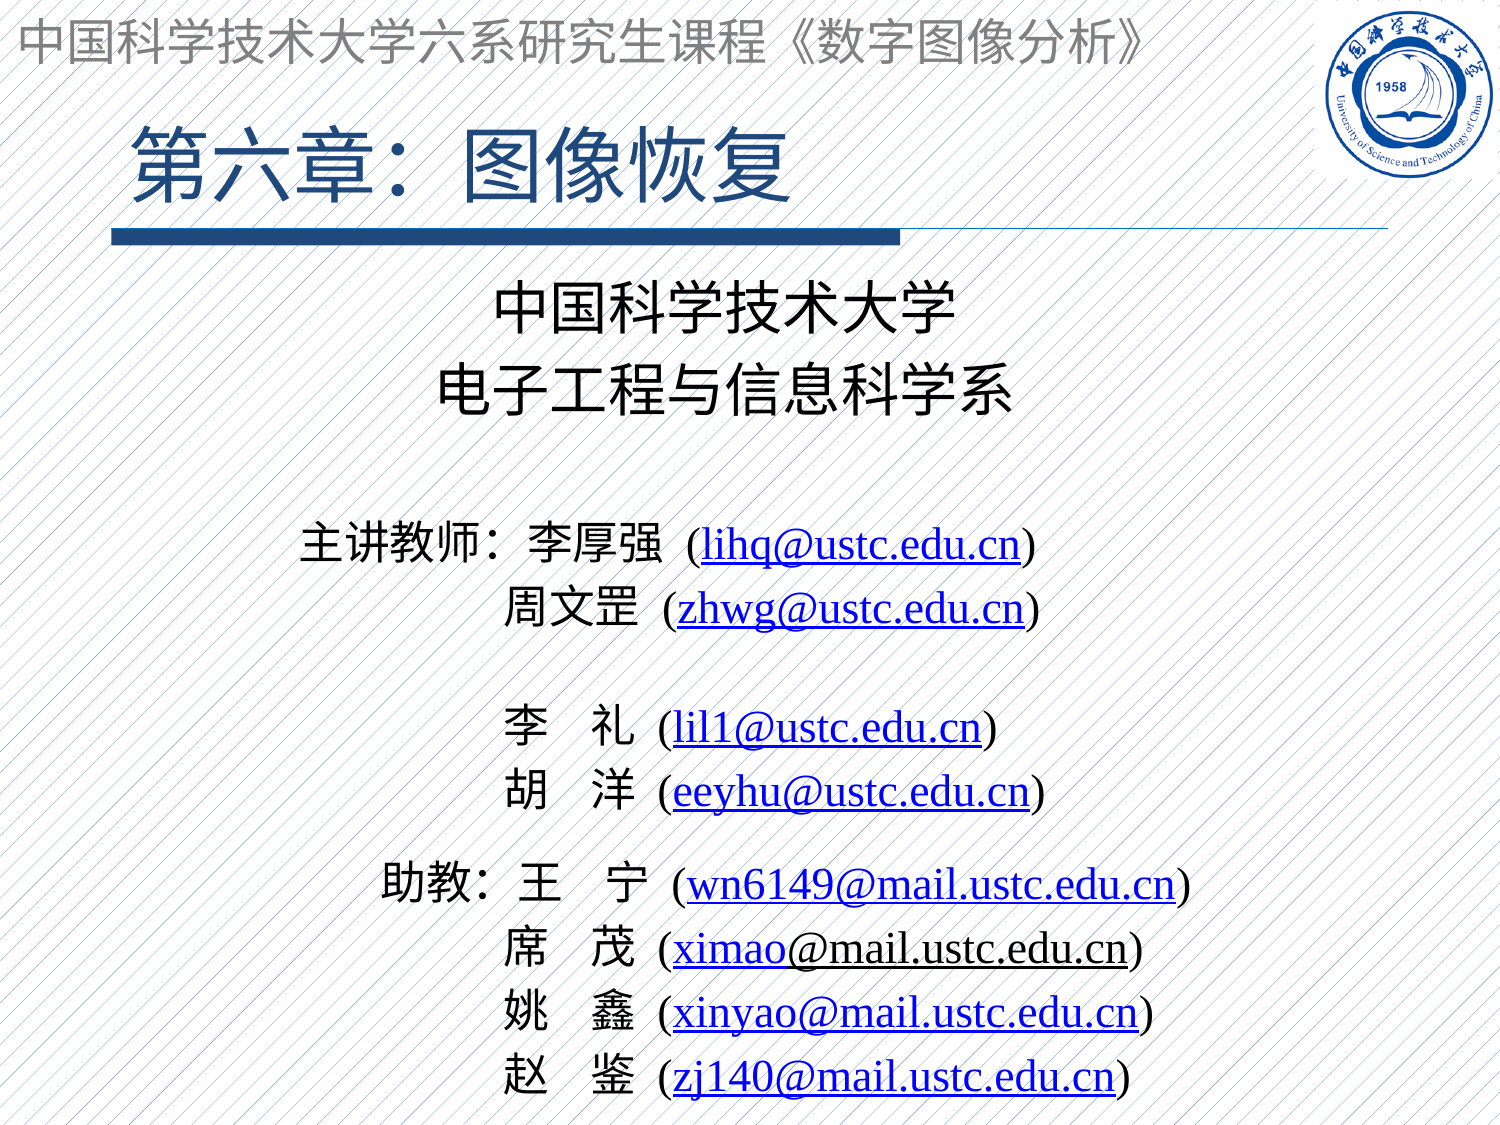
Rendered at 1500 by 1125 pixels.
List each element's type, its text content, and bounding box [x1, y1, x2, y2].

text_box 中国科学技术大学六系研究生课程《数字图像分析》 [2, 2, 1182, 78]
text_box 中国科学技术大学 电子工程与信息科学系 主讲教师：李厚强 (lihq@ustc.edu.cn) 周文罡 (zhwg@ustc.edu.cn) 李 礼 (lil1@ustc.edu.cn) 胡 洋 (eeyhu@ustc.edu.cn) 助教：王 宁 (wn6149@mail.ustc.edu.cn) 席 茂 (ximao@mail.ustc.edu.cn) 姚 鑫 (xinyao@mail.ustc.edu.cn) 赵 鉴 (zj140@mail.ustc.edu.cn) [149, 263, 1300, 896]
title 第六章：图像恢复 [112, 0, 1388, 221]
picture [1388, 1, 1499, 179]
